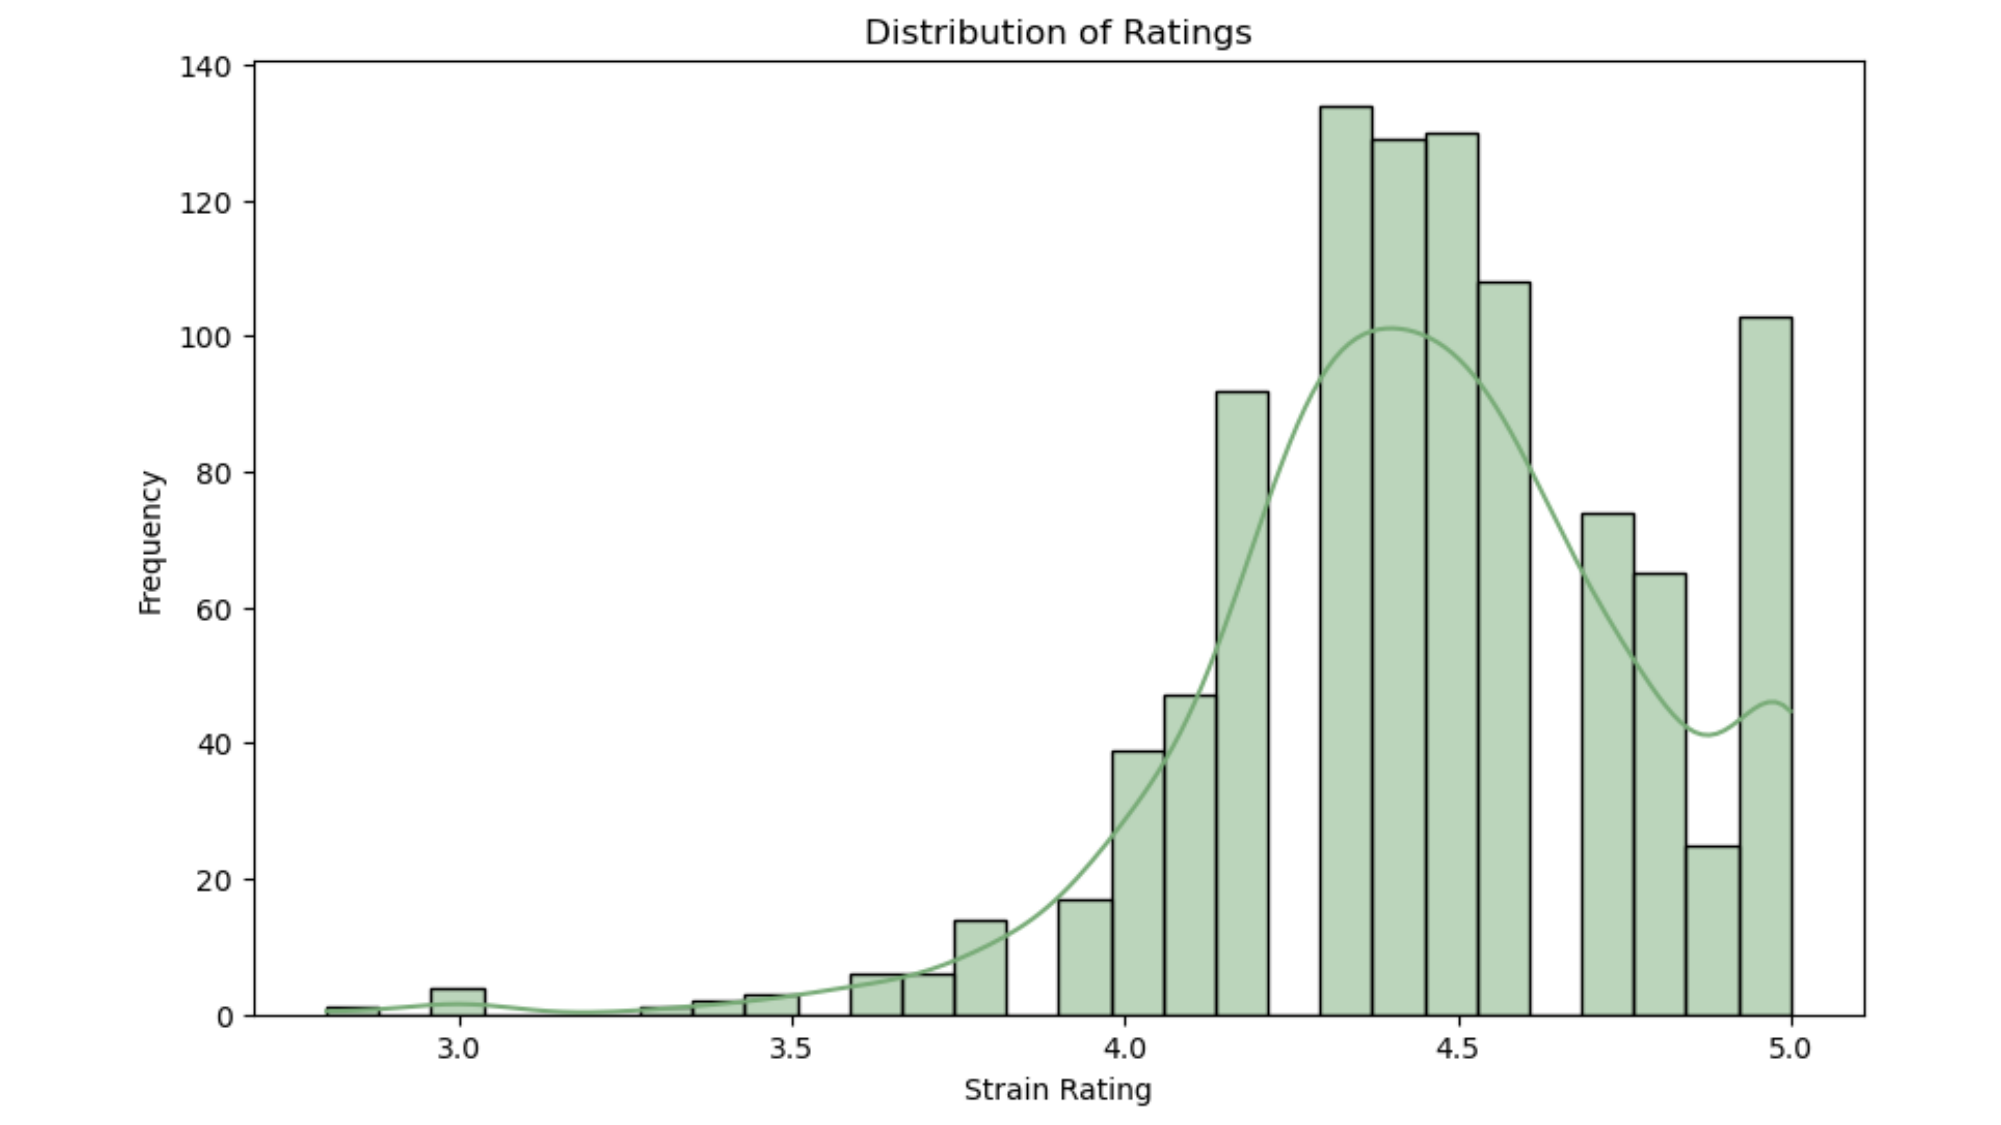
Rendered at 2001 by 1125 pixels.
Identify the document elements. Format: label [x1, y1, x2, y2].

picture [117, 0, 1883, 1125]
